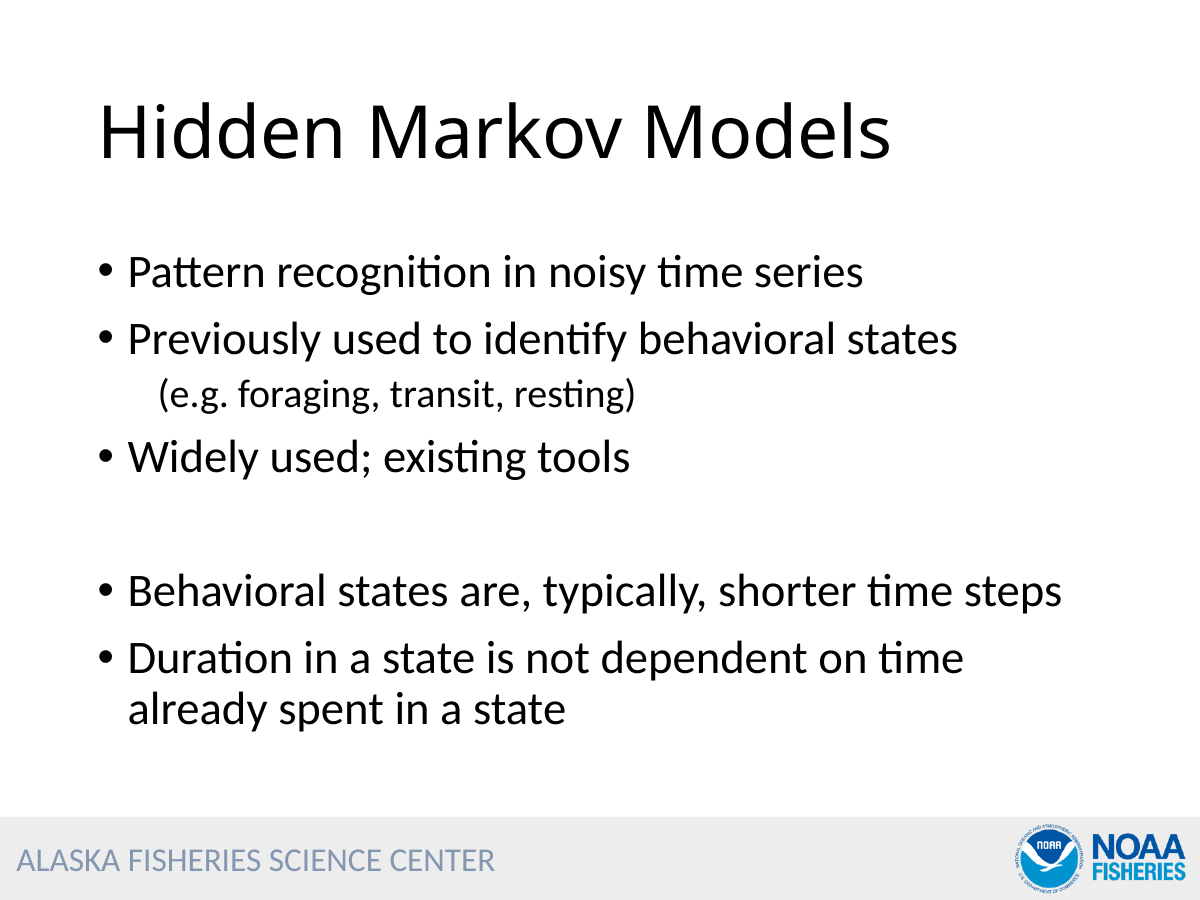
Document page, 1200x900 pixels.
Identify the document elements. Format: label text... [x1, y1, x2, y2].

list Pattern recognition in noisy time series Previously used to identify behavioral states (e.g. foraging, transit, resting) Widely used; existing tools Behavioral states are, typically, shorter time steps Duration in a state is not dependent on time already spent in a state [82, 239, 1118, 811]
title Hidden Markov Models [82, 47, 1118, 222]
text_box ALASKA FISHERIES SCIENCE CENTER [0, 816, 1200, 900]
picture [1014, 823, 1186, 894]
